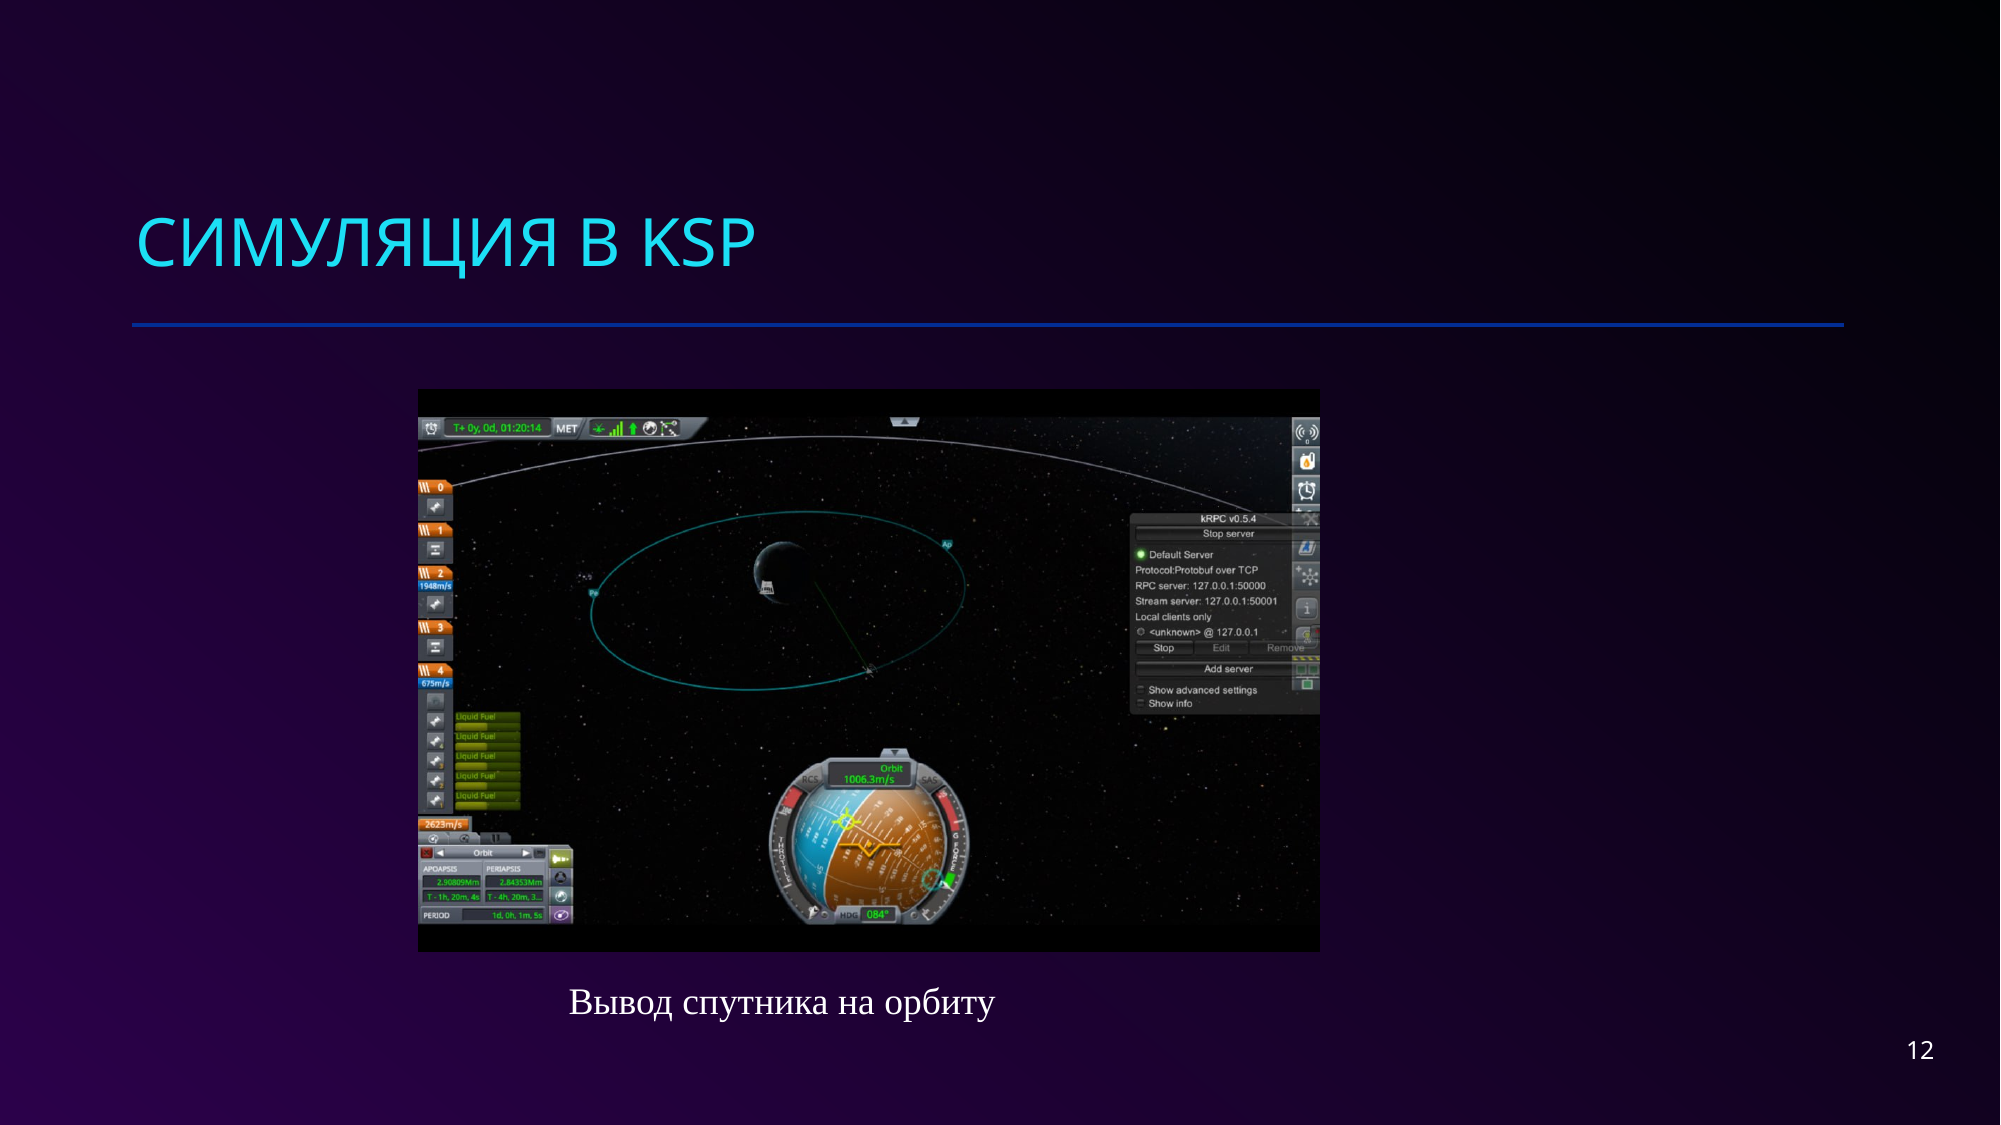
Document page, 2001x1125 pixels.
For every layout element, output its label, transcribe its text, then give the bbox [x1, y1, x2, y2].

list Вывод спутника на орбиту [553, 960, 1236, 1050]
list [418, 389, 1320, 952]
title Симуляция в KSP [120, 71, 1846, 289]
slide_number 12 [1499, 1021, 1950, 1082]
